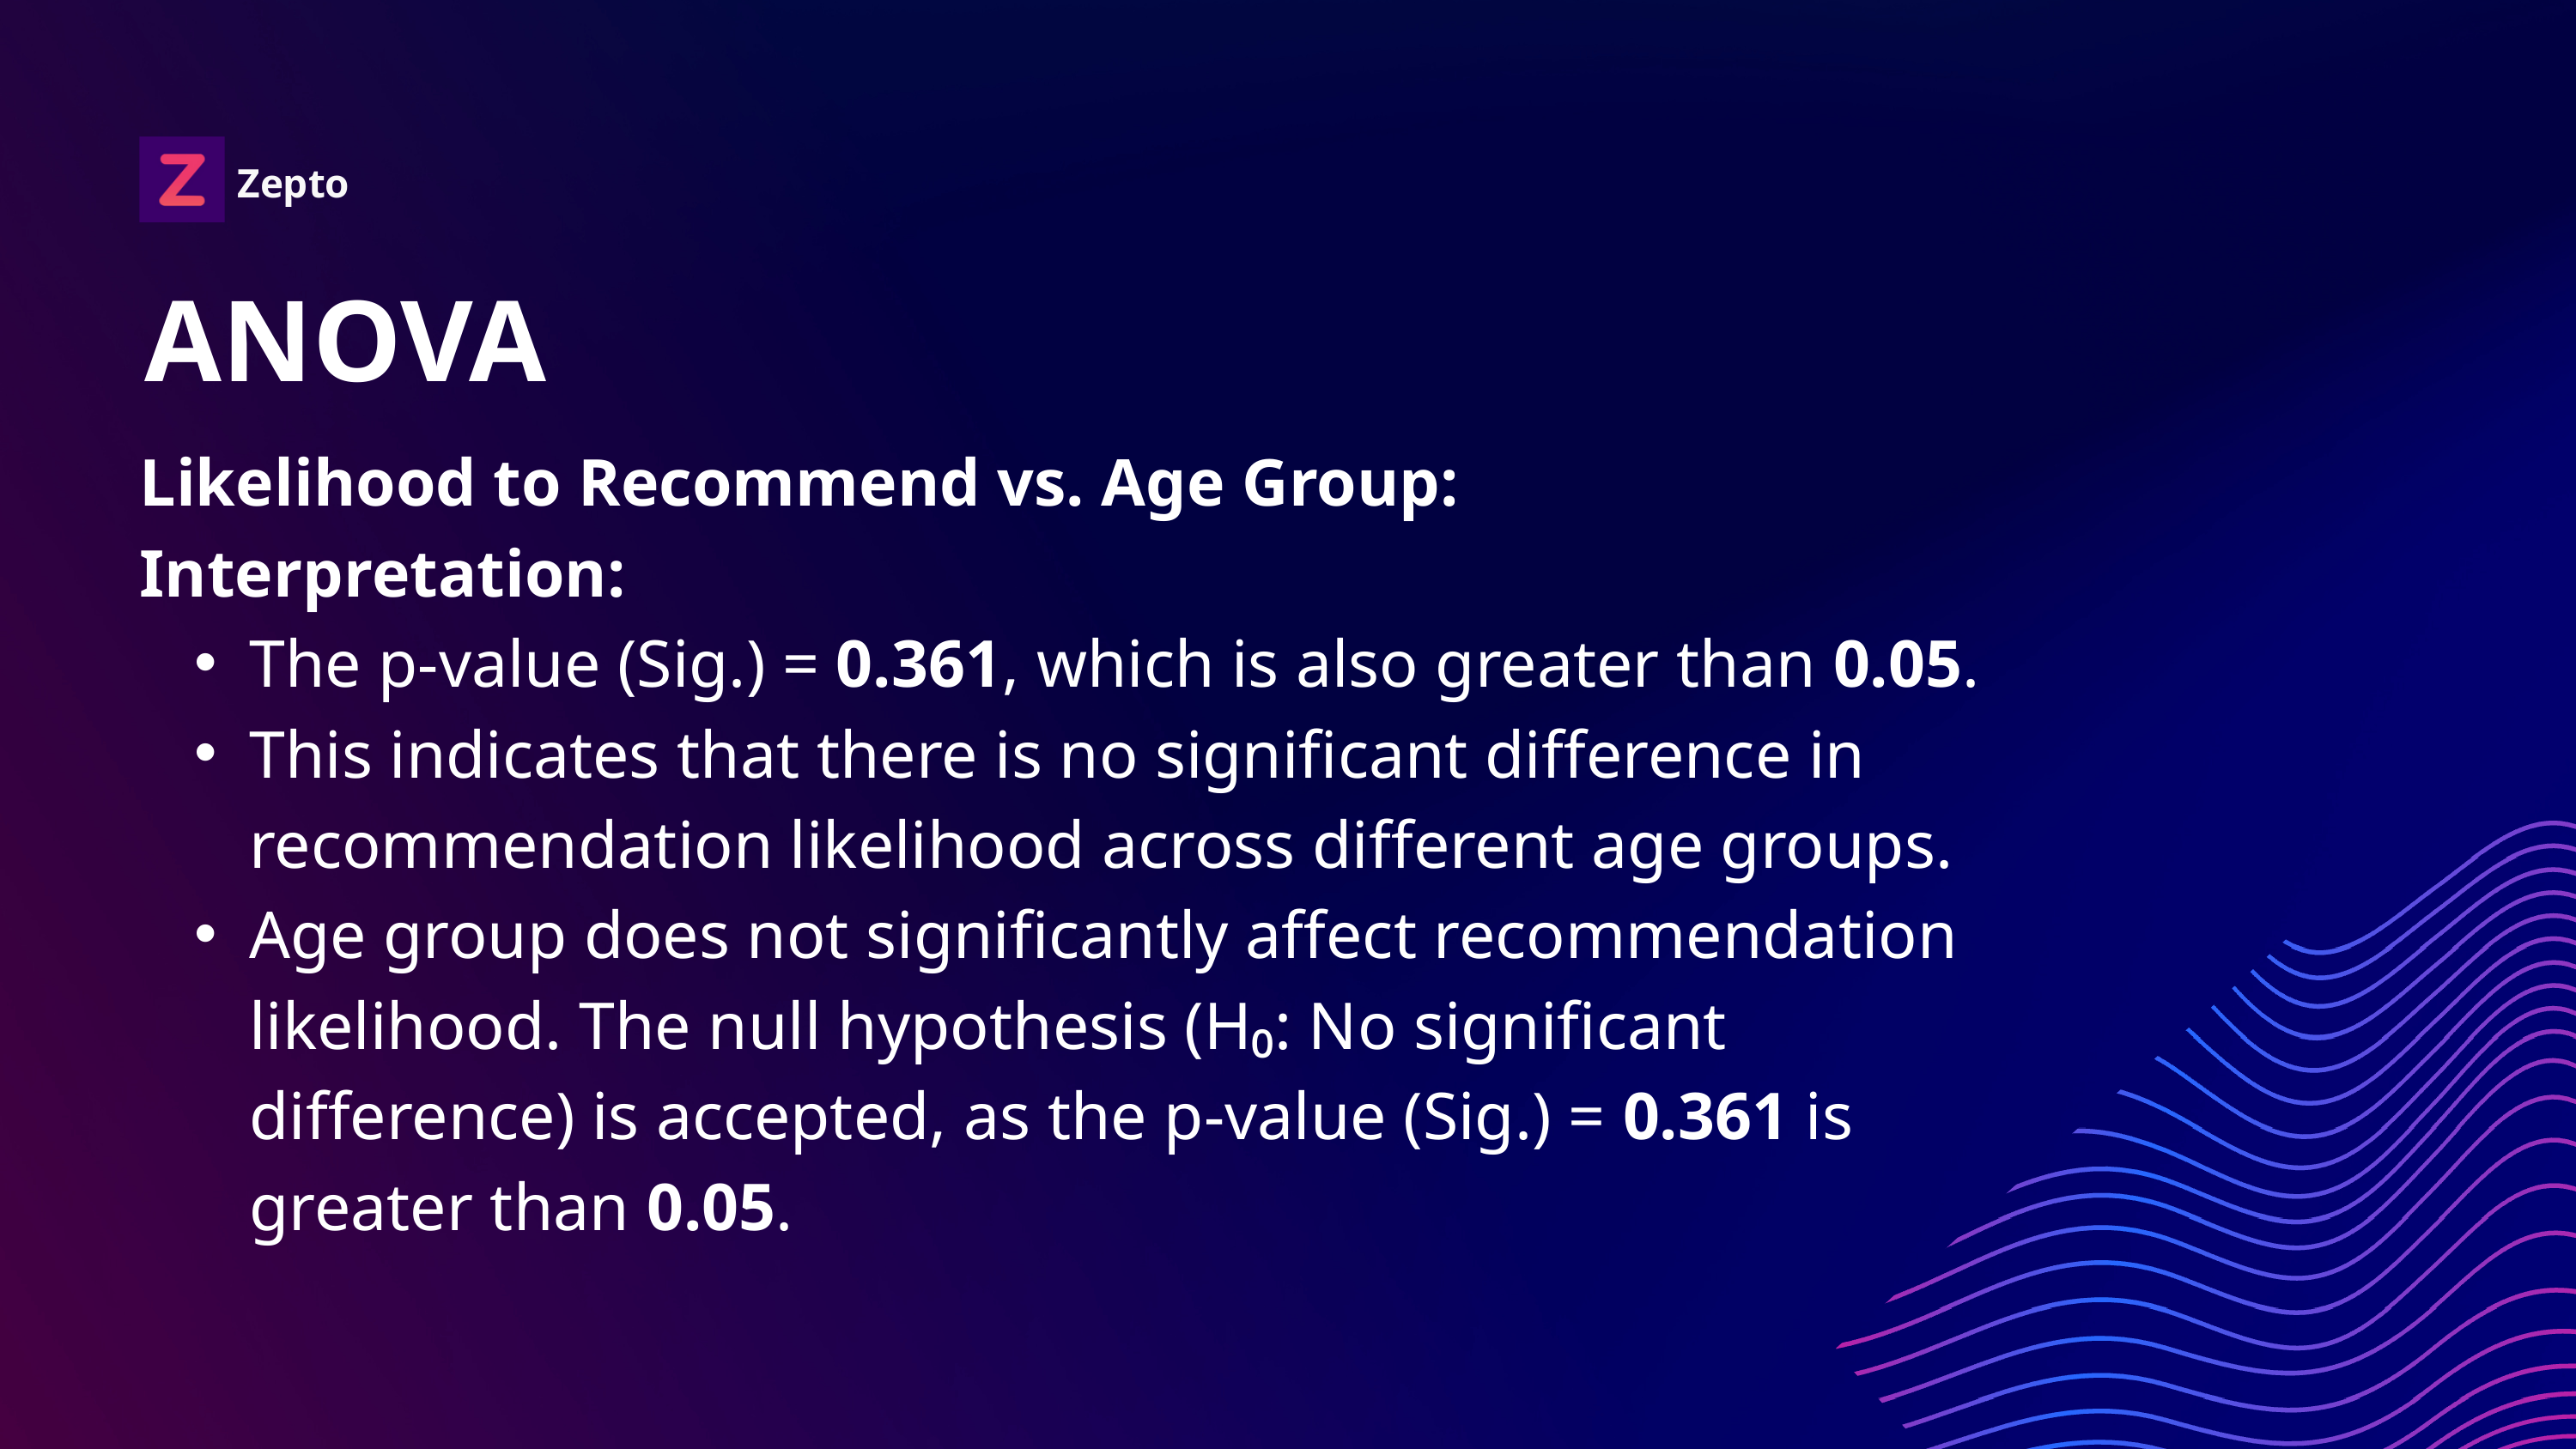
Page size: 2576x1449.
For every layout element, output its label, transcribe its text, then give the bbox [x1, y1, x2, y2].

text_box [1901, 678, 2576, 1449]
text_box [139, 136, 225, 222]
text_box [0, 0, 2576, 1449]
text_box Zepto [237, 150, 695, 206]
text_box Likelihood to Recommend vs. Age Group: Interpretation: The p-value (Sig.) = 0.361, which is also greater than 0.05. This indicates that there is no significant difference in recommendation likelihood across different age groups. Age group does not significantly affect recommendation likelihood. The null hypothesis (H₀: No significant difference) is accepted, as the p-value (Sig.) = 0.361 is greater than 0.05. [139, 428, 2058, 1424]
text_box ANOVA [144, 247, 1165, 404]
